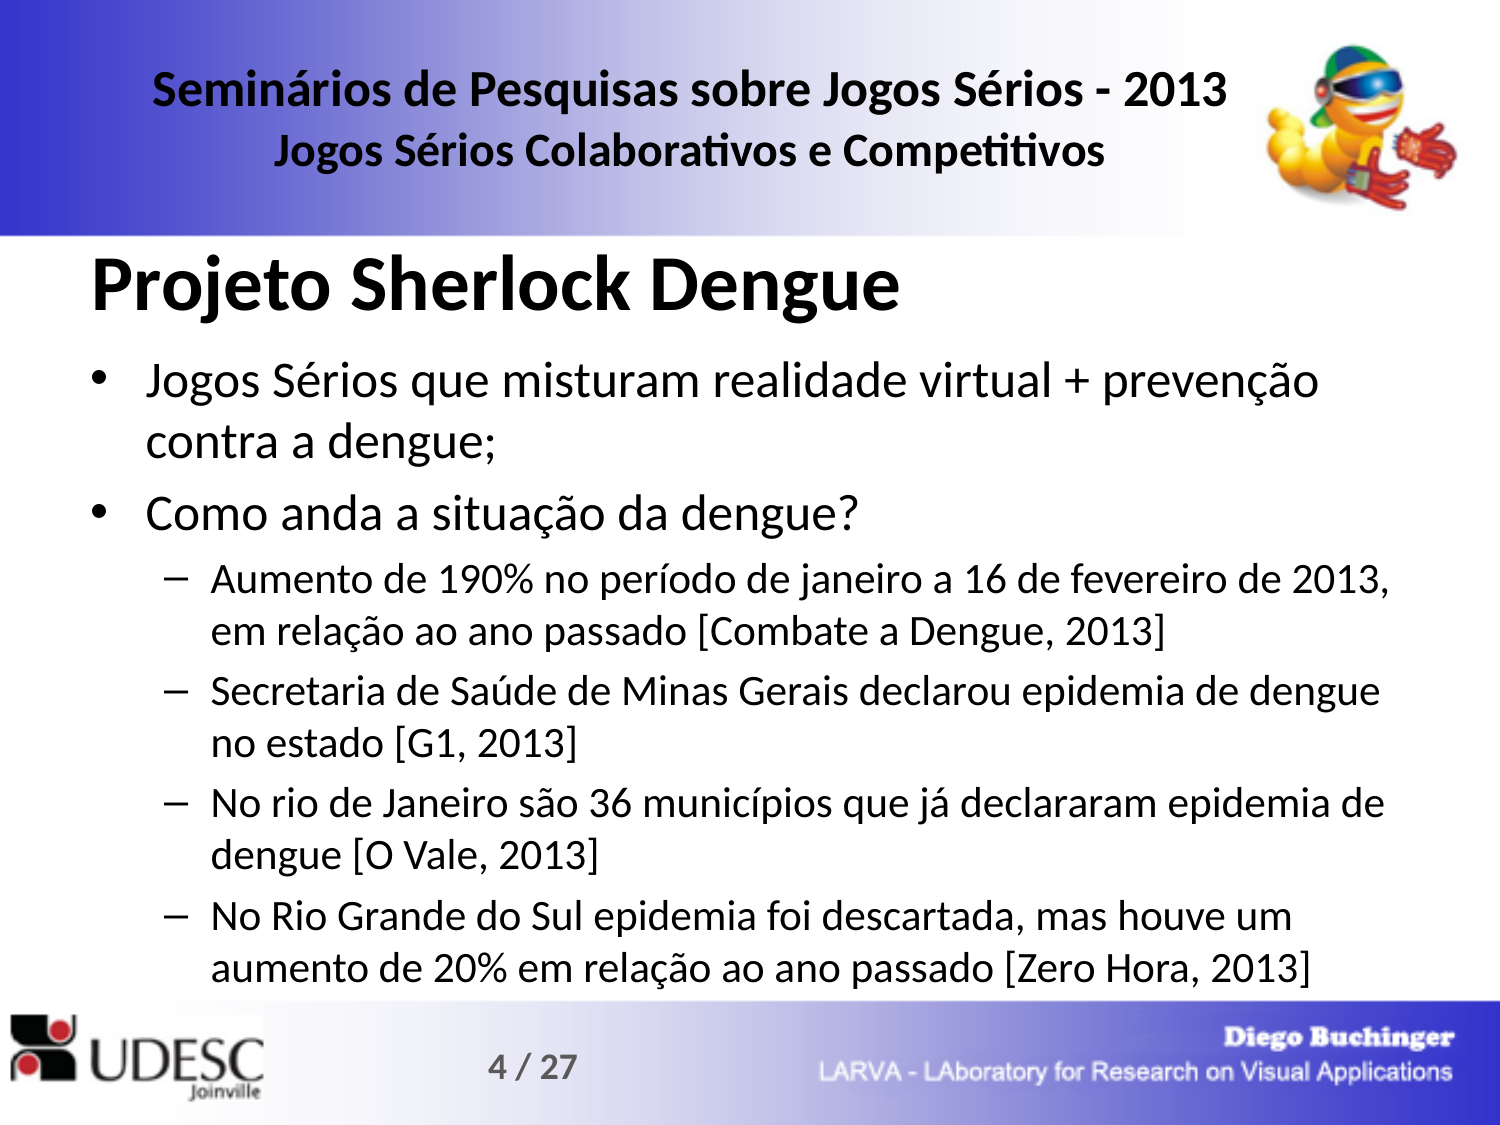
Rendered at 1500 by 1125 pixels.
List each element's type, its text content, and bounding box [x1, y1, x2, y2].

text_box Seminários de Pesquisas sobre Jogos Sérios - 2013 [135, 47, 1247, 111]
title Projeto Sherlock Dengue [76, 219, 1427, 338]
list Jogos Sérios que misturam realidade virtual + prevenção contra a dengue; Como anda a situação da dengue? Aumento de 190% no período de janeiro a 16 de fevereiro de 2013, em relação ao ano passado [Combate a Dengue, 2013] Secretaria de Saúde de Minas Gerais declarou epidemia de dengue no estado [G1, 2013] No rio de Janeiro são 36 municípios que já declararam epidemia de dengue [O Vale, 2013] No Rio Grande do Sul epidemia foi descartada, mas houve um aumento de 20% em relação ao ano passado [Zero Hora, 2013] [75, 338, 1425, 1005]
text_box 4 / 27 [442, 1034, 632, 1125]
picture [0, 0, 1500, 1125]
text_box Jogos Sérios Colaborativos e Competitivos [135, 111, 1247, 184]
